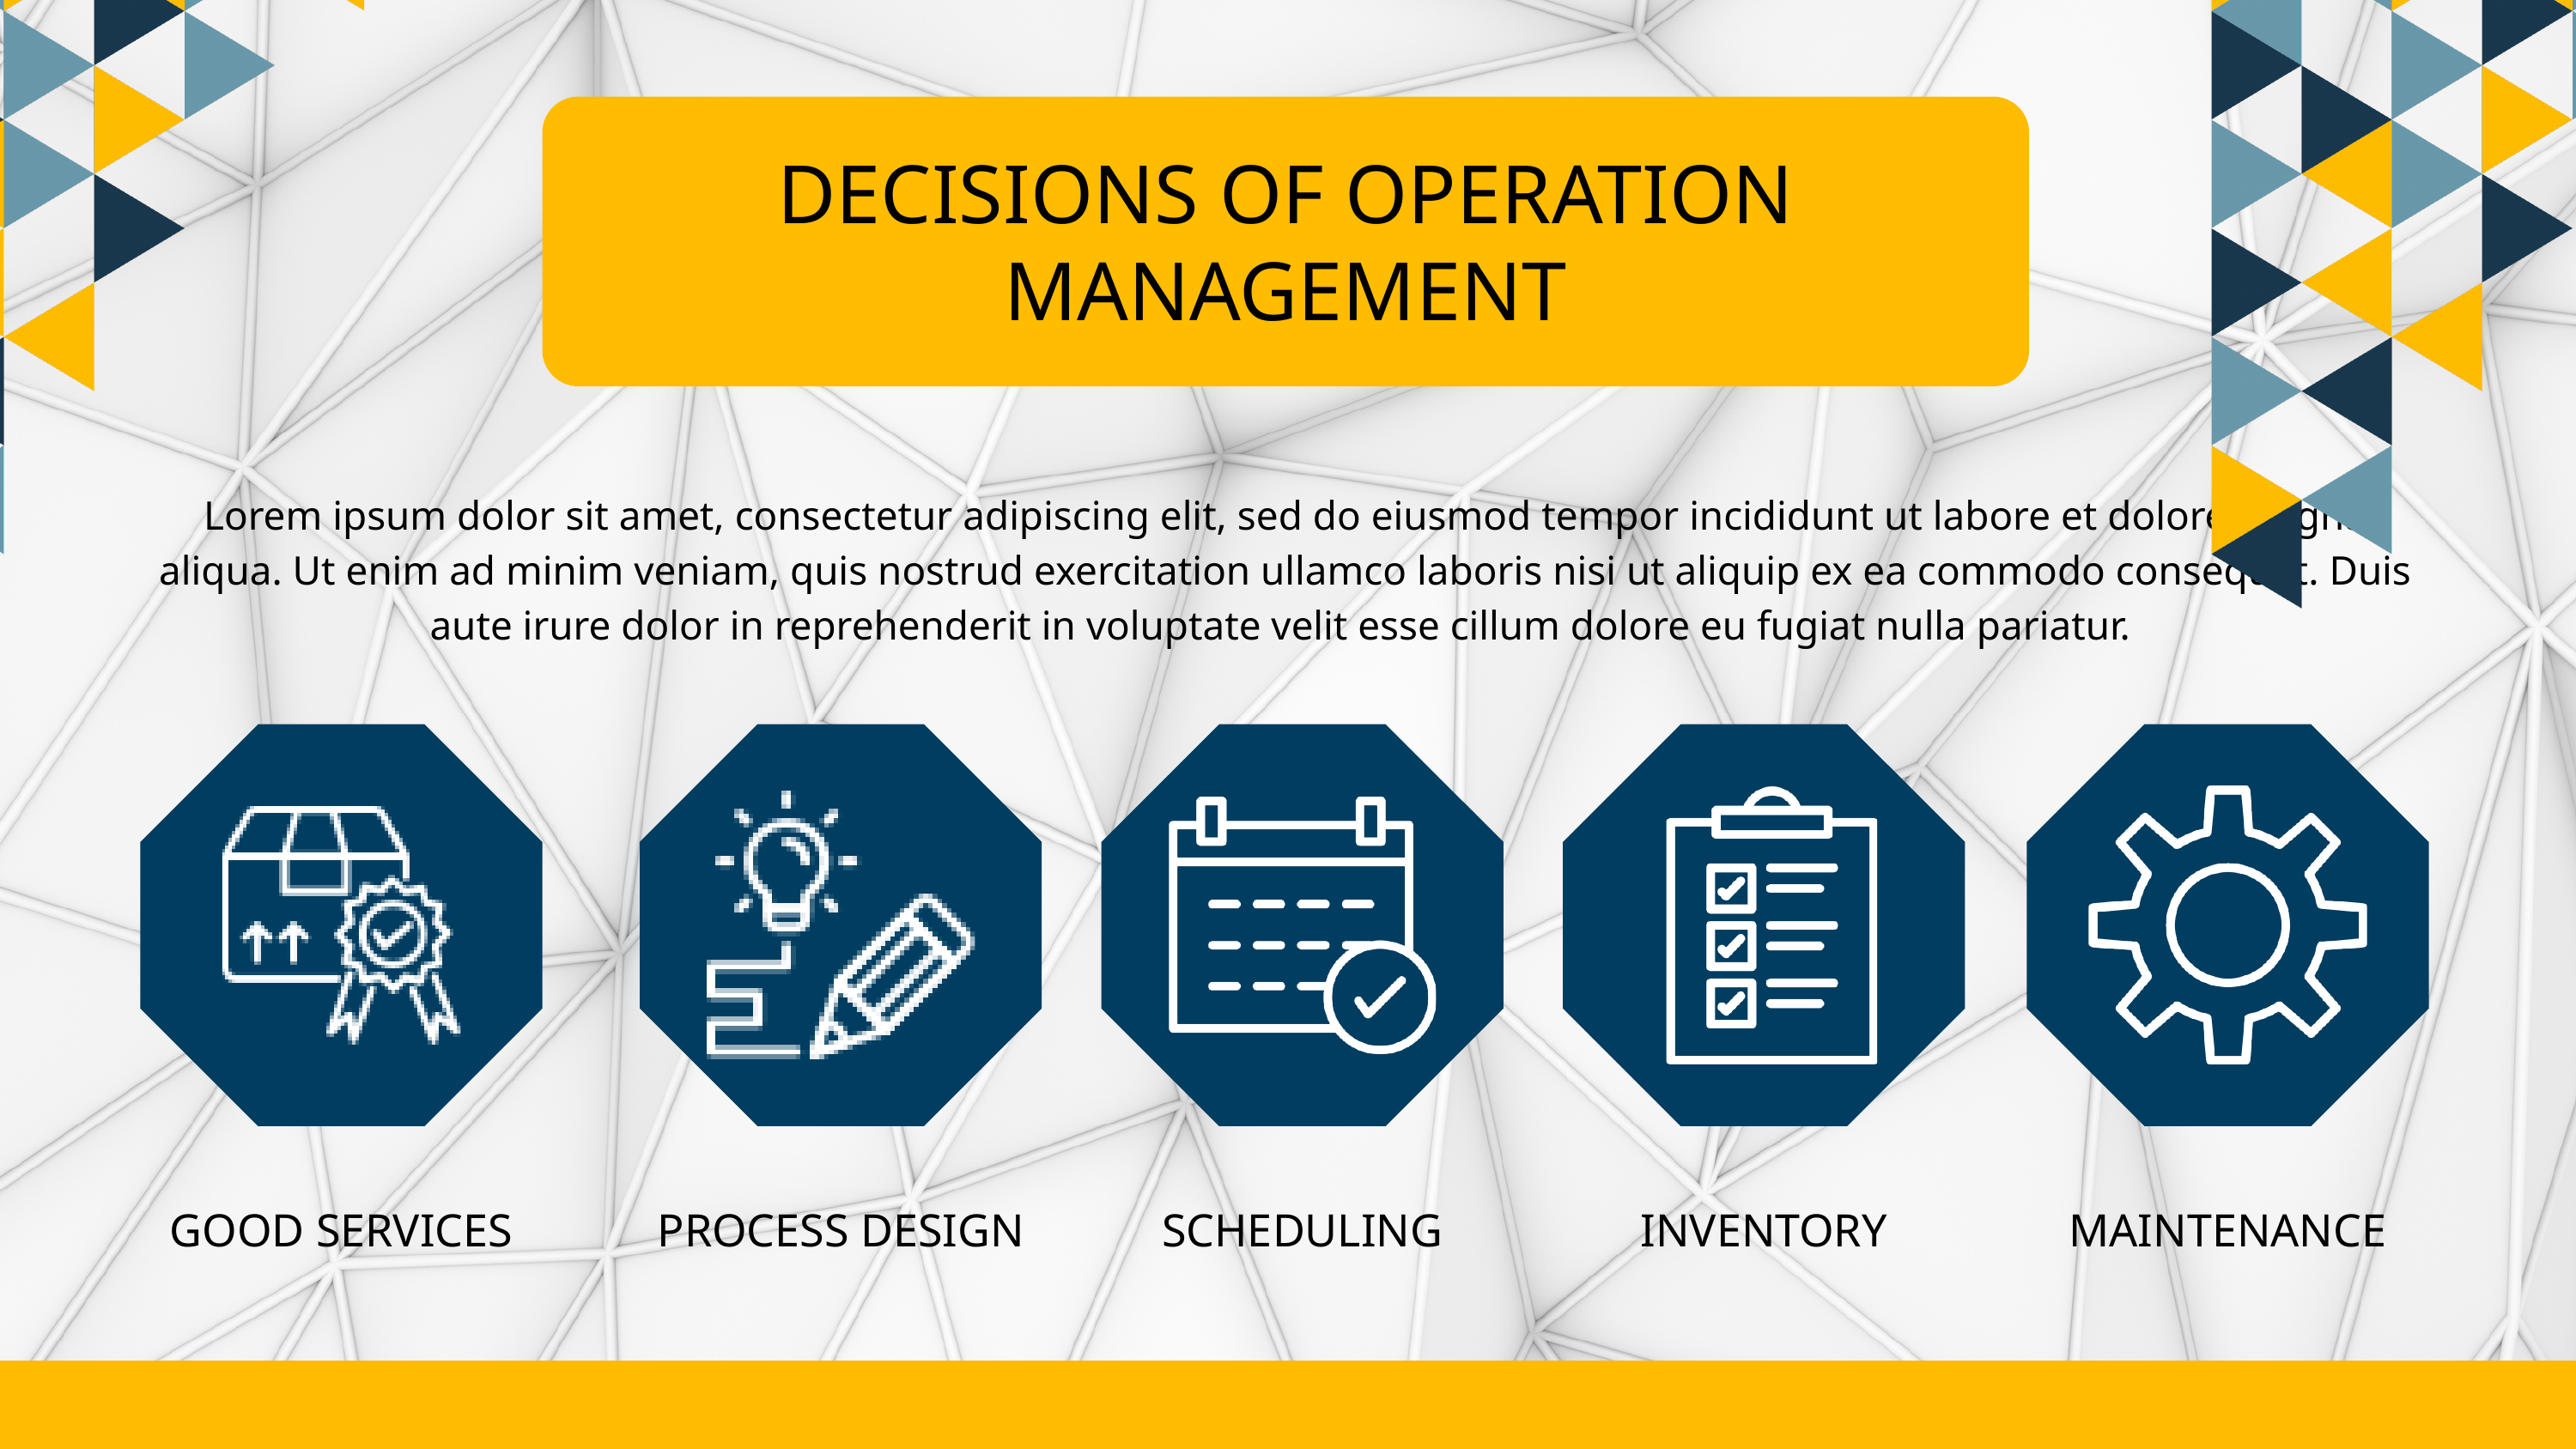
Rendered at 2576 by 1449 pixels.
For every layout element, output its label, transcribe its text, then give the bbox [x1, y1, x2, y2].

text_box PROCESS DESIGN [640, 1193, 1042, 1257]
text_box [2211, 0, 2576, 609]
text_box GOOD SERVICES [140, 1193, 543, 1257]
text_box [0, 1360, 2576, 1449]
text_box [2026, 724, 2429, 1127]
text_box [365, 0, 2211, 482]
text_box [140, 724, 543, 1127]
text_box MAINTENANCE [2026, 1193, 2429, 1257]
text_box [0, 0, 365, 609]
text_box Lorem ipsum dolor sit amet, consectetur adipiscing elit, sed do eiusmod tempor incididunt ut labore et dolore magna aliqua. Ut enim ad minim veniam, quis nostrud exercitation ullamco laboris nisi ut aliquip ex ea commodo consequat. Duis aute irure dolor in reprehenderit in voluptate velit esse cillum dolore eu fugiat nulla pariatur. [143, 482, 2429, 648]
text_box SCHEDULING [1101, 1193, 1504, 1257]
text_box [1101, 724, 1504, 1127]
text_box [0, 609, 2576, 1357]
text_box INVENTORY [1563, 1193, 1965, 1257]
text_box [542, 96, 2030, 387]
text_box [1562, 724, 1965, 1127]
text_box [639, 724, 1042, 1127]
